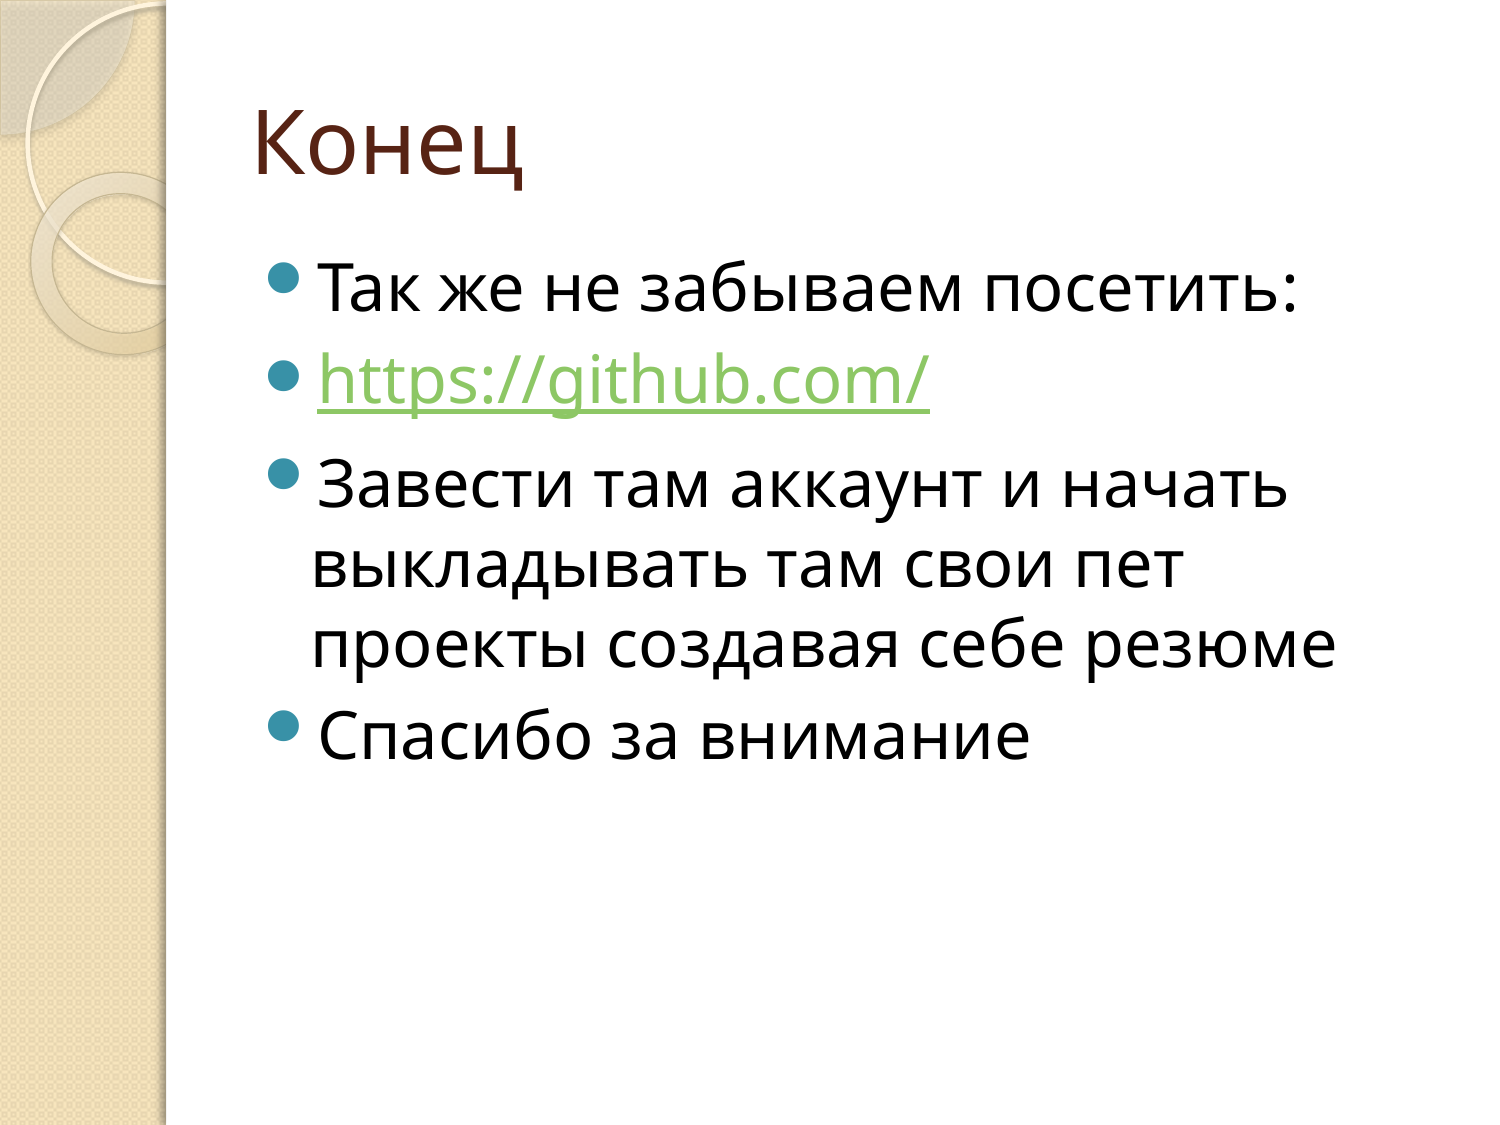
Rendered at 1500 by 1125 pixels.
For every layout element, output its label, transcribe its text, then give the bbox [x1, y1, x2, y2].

title Конец [235, 45, 1466, 233]
list Так же не забываем посетить: https://github.com/ Завести там аккаунт и начать выкладывать там свои пет проекты создавая себе резюме Спасибо за внимание [235, 237, 1466, 1025]
